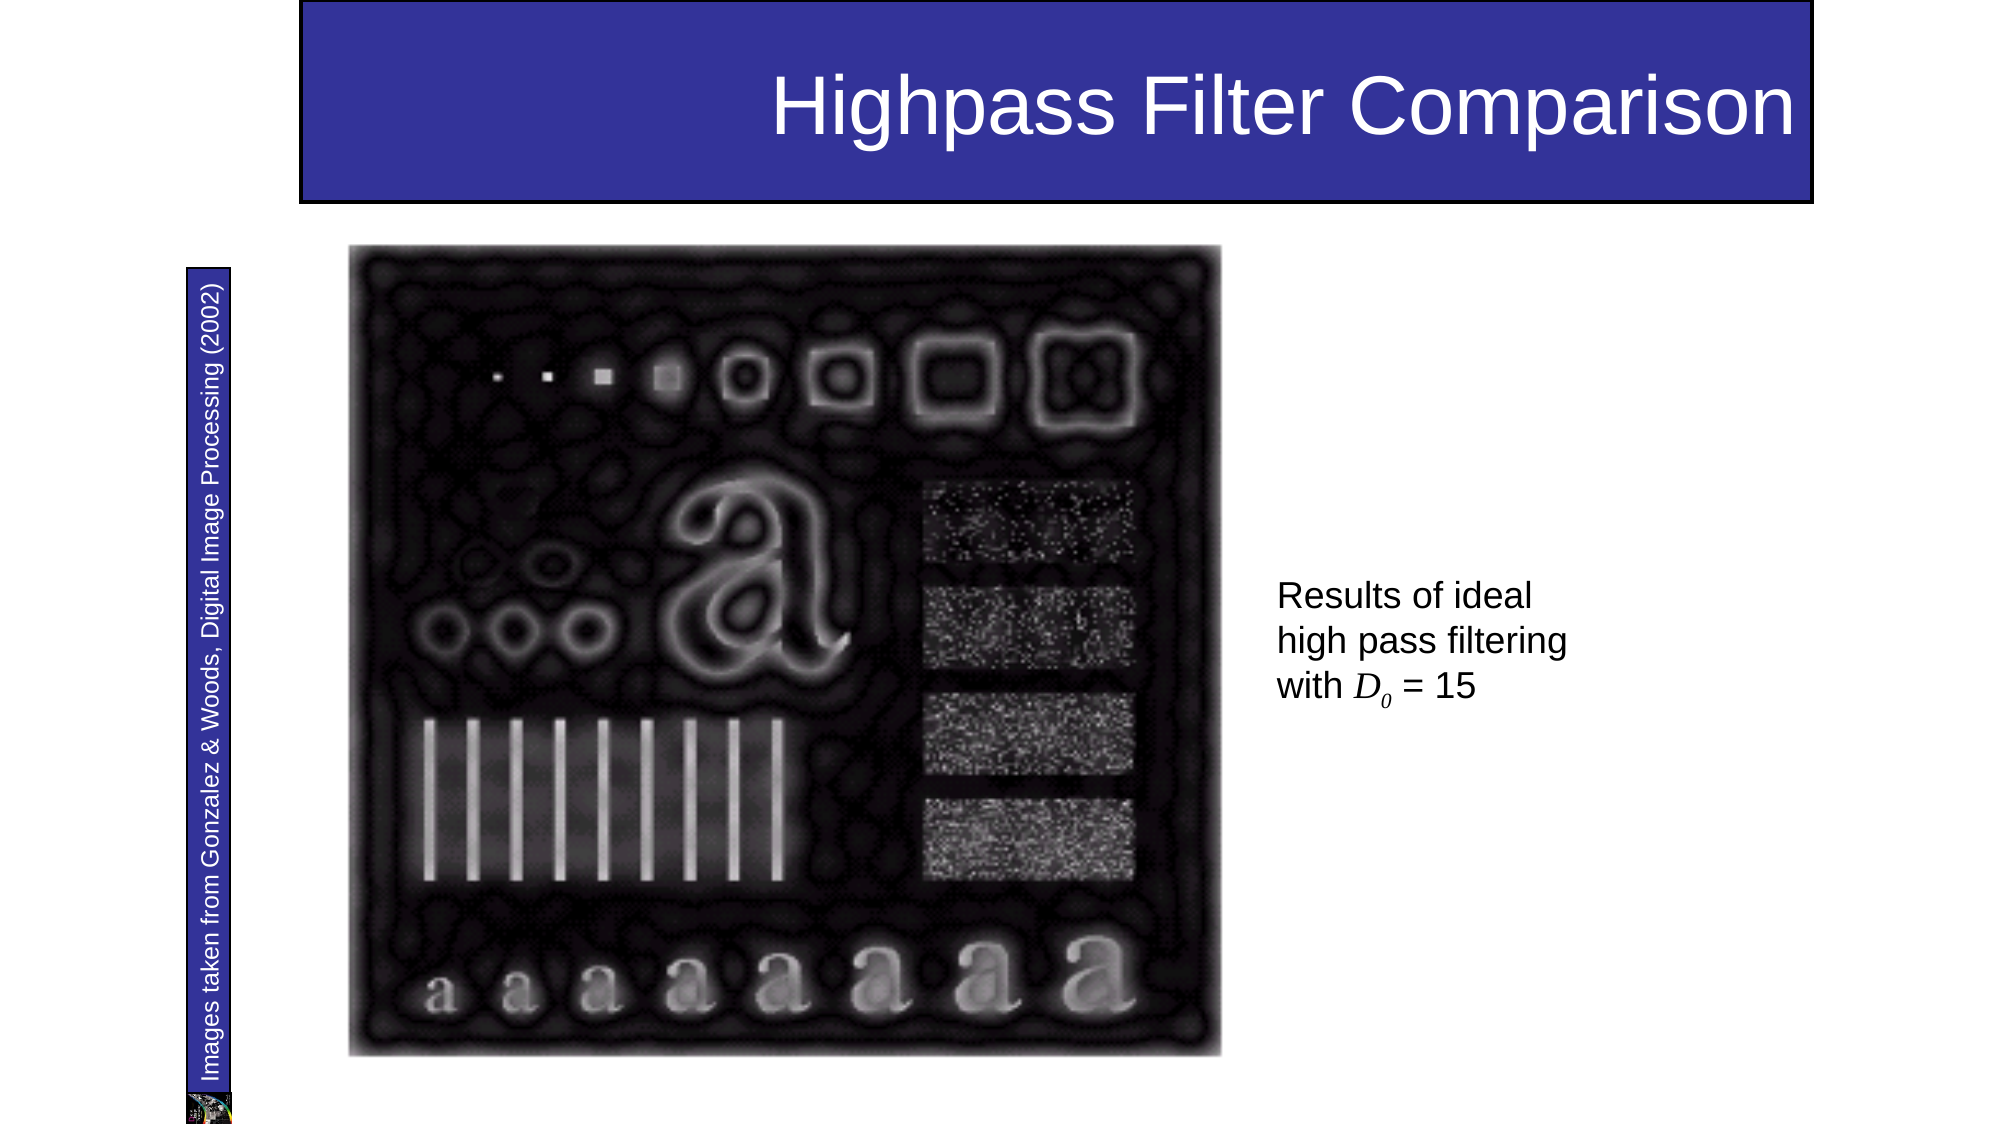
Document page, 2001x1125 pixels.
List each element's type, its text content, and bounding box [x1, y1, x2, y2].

text_box Results of ideal high pass filtering with D0 = 15 [1262, 563, 1627, 721]
picture [327, 234, 1239, 1079]
text_box Highpass Filter Comparison [300, 0, 1813, 202]
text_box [186, 267, 232, 1124]
